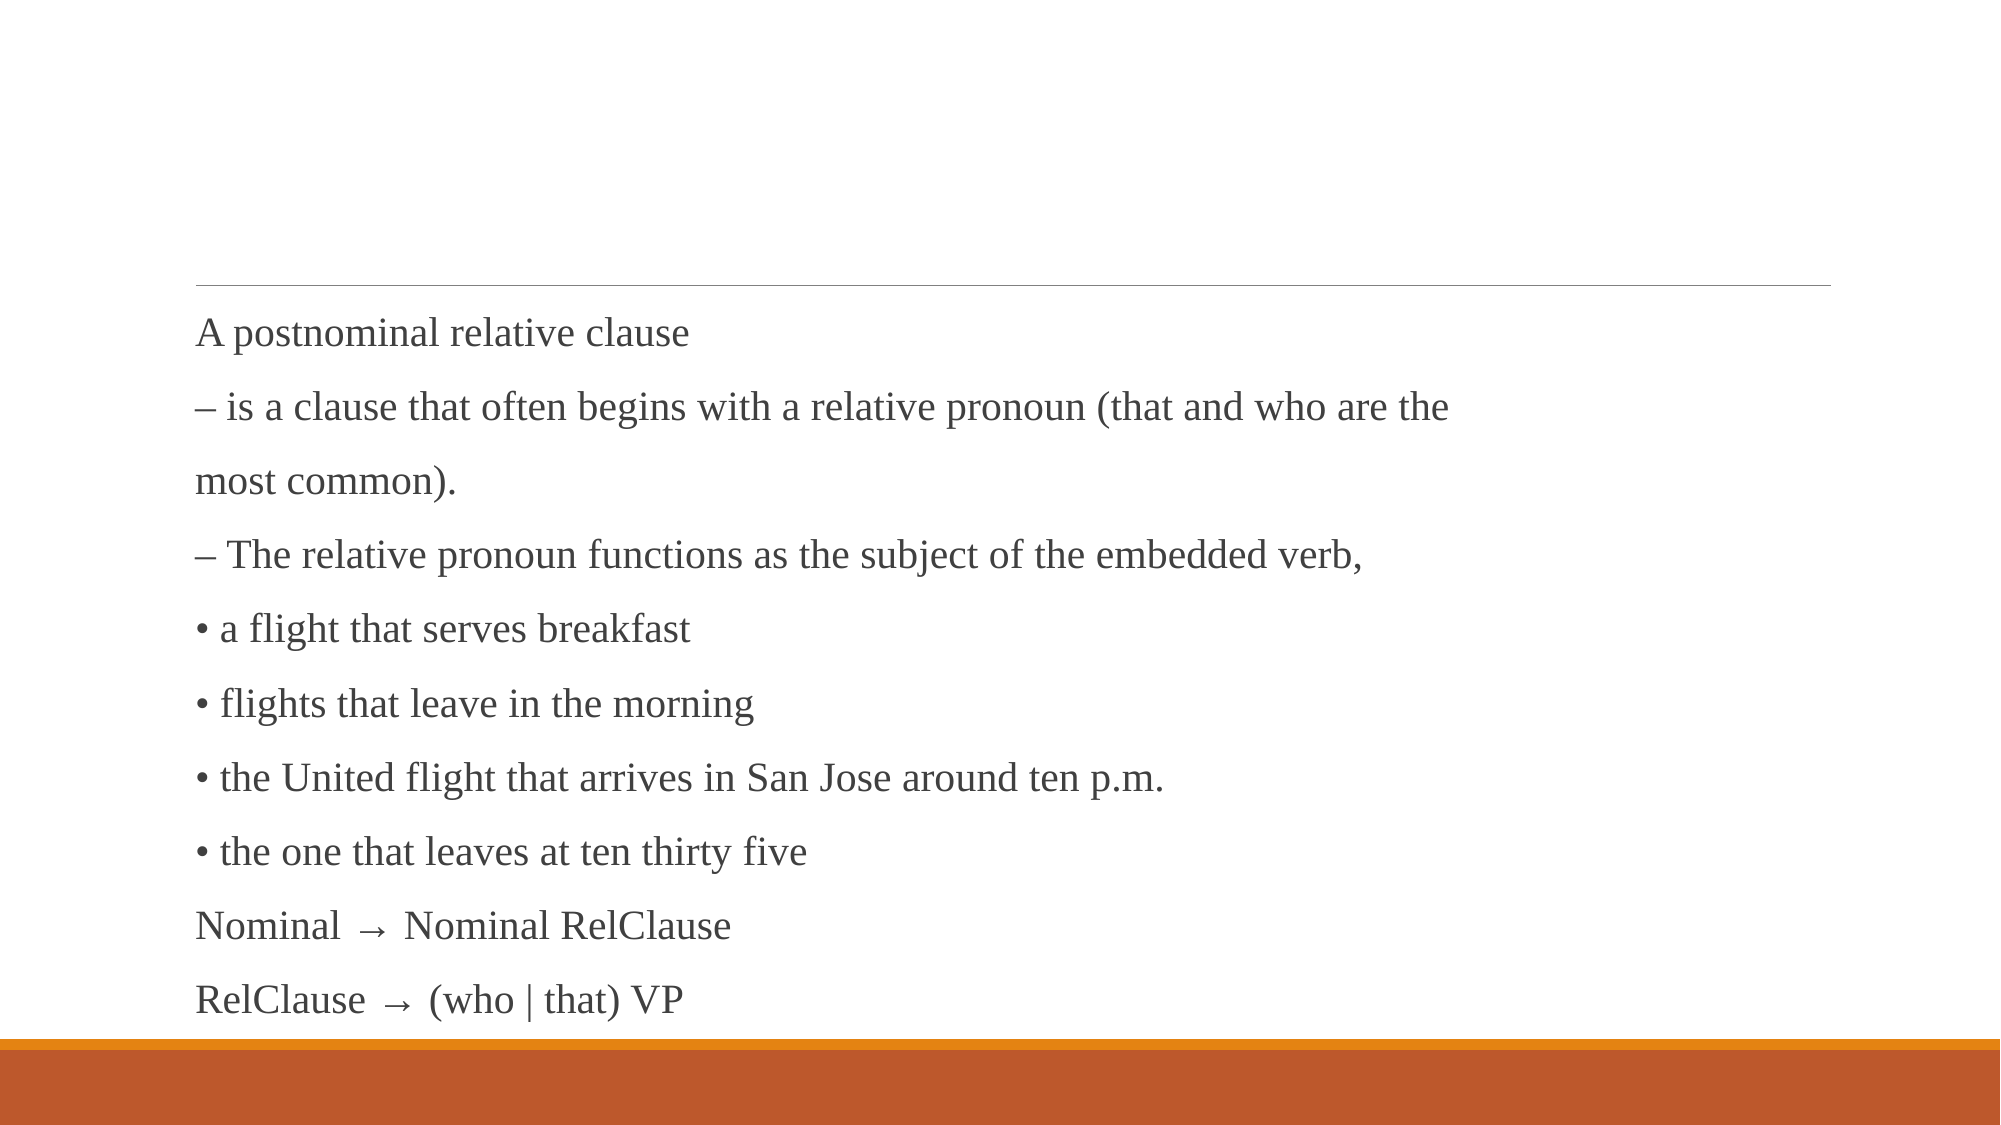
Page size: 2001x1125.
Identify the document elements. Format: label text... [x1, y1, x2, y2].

list A postnominal relative clause – is a clause that often begins with a relative pronoun (that and who are the most common). – The relative pronoun functions as the subject of the embedded verb, • a flight that serves breakfast • flights that leave in the morning • the United flight that arrives in San Jose around ten p.m. • the one that leaves at ten thirty five Nominal → Nominal RelClause RelClause → (who | that) VP [180, 302, 1830, 963]
